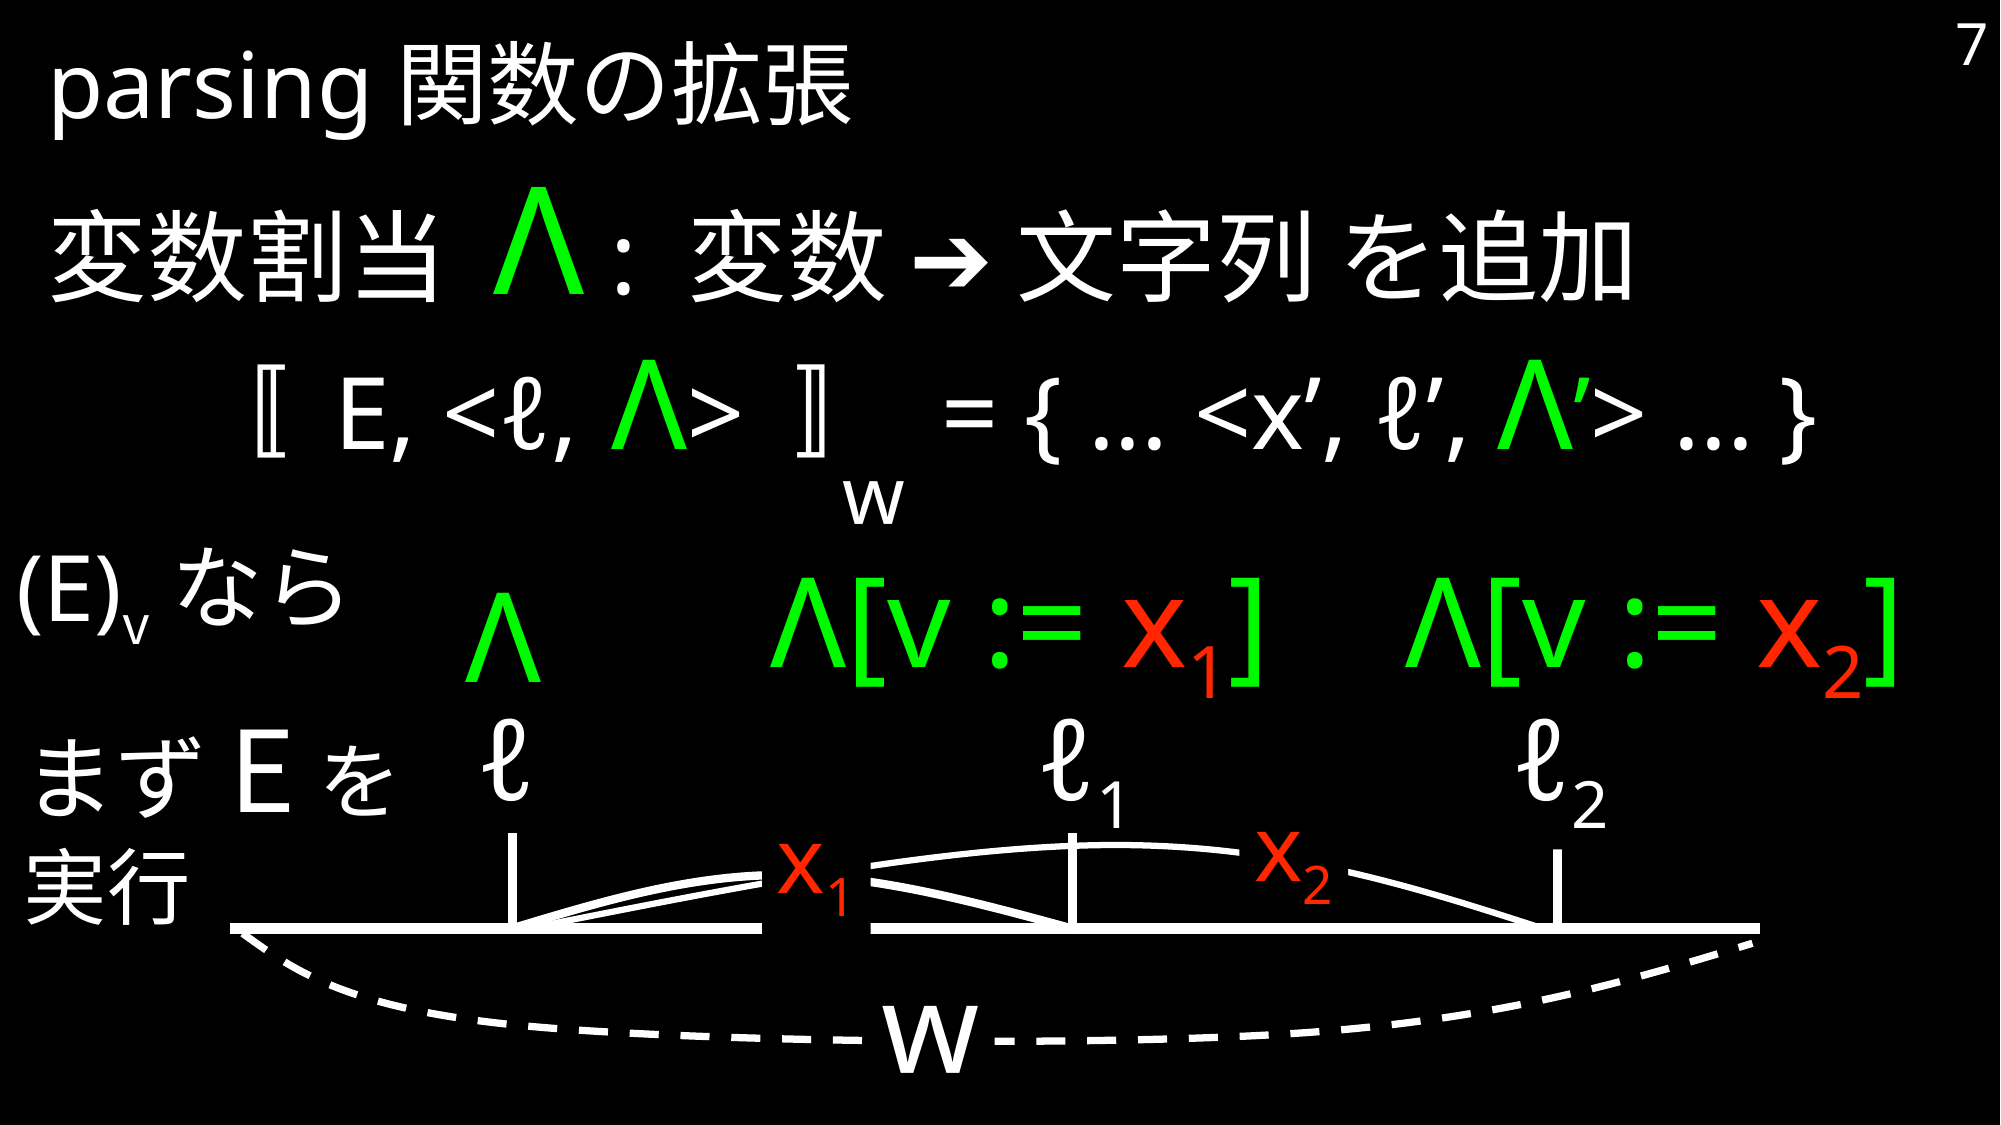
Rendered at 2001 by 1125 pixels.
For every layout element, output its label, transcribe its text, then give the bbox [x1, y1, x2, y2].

text_box (E)vなら [1, 522, 370, 663]
text_box 変数割当 Λ : 変数 ➔ 文字列 を追加 〚 E, <ℓ, Λ> 〛 = { ... <x’, ℓ’, Λ’> ... } [32, 137, 2000, 482]
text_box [539, 680, 1638, 934]
text_box w [828, 345, 921, 534]
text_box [229, 680, 1761, 1108]
text_box 7 [1941, 0, 2000, 85]
text_box Λ[v := x1] [755, 534, 1345, 680]
text_box parsing関数の拡張 [32, 19, 870, 145]
text_box Λ[v := x2] [1390, 534, 2000, 721]
text_box Λ [450, 549, 568, 680]
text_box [516, 680, 1158, 932]
text_box まずEを 実行 [8, 692, 229, 943]
